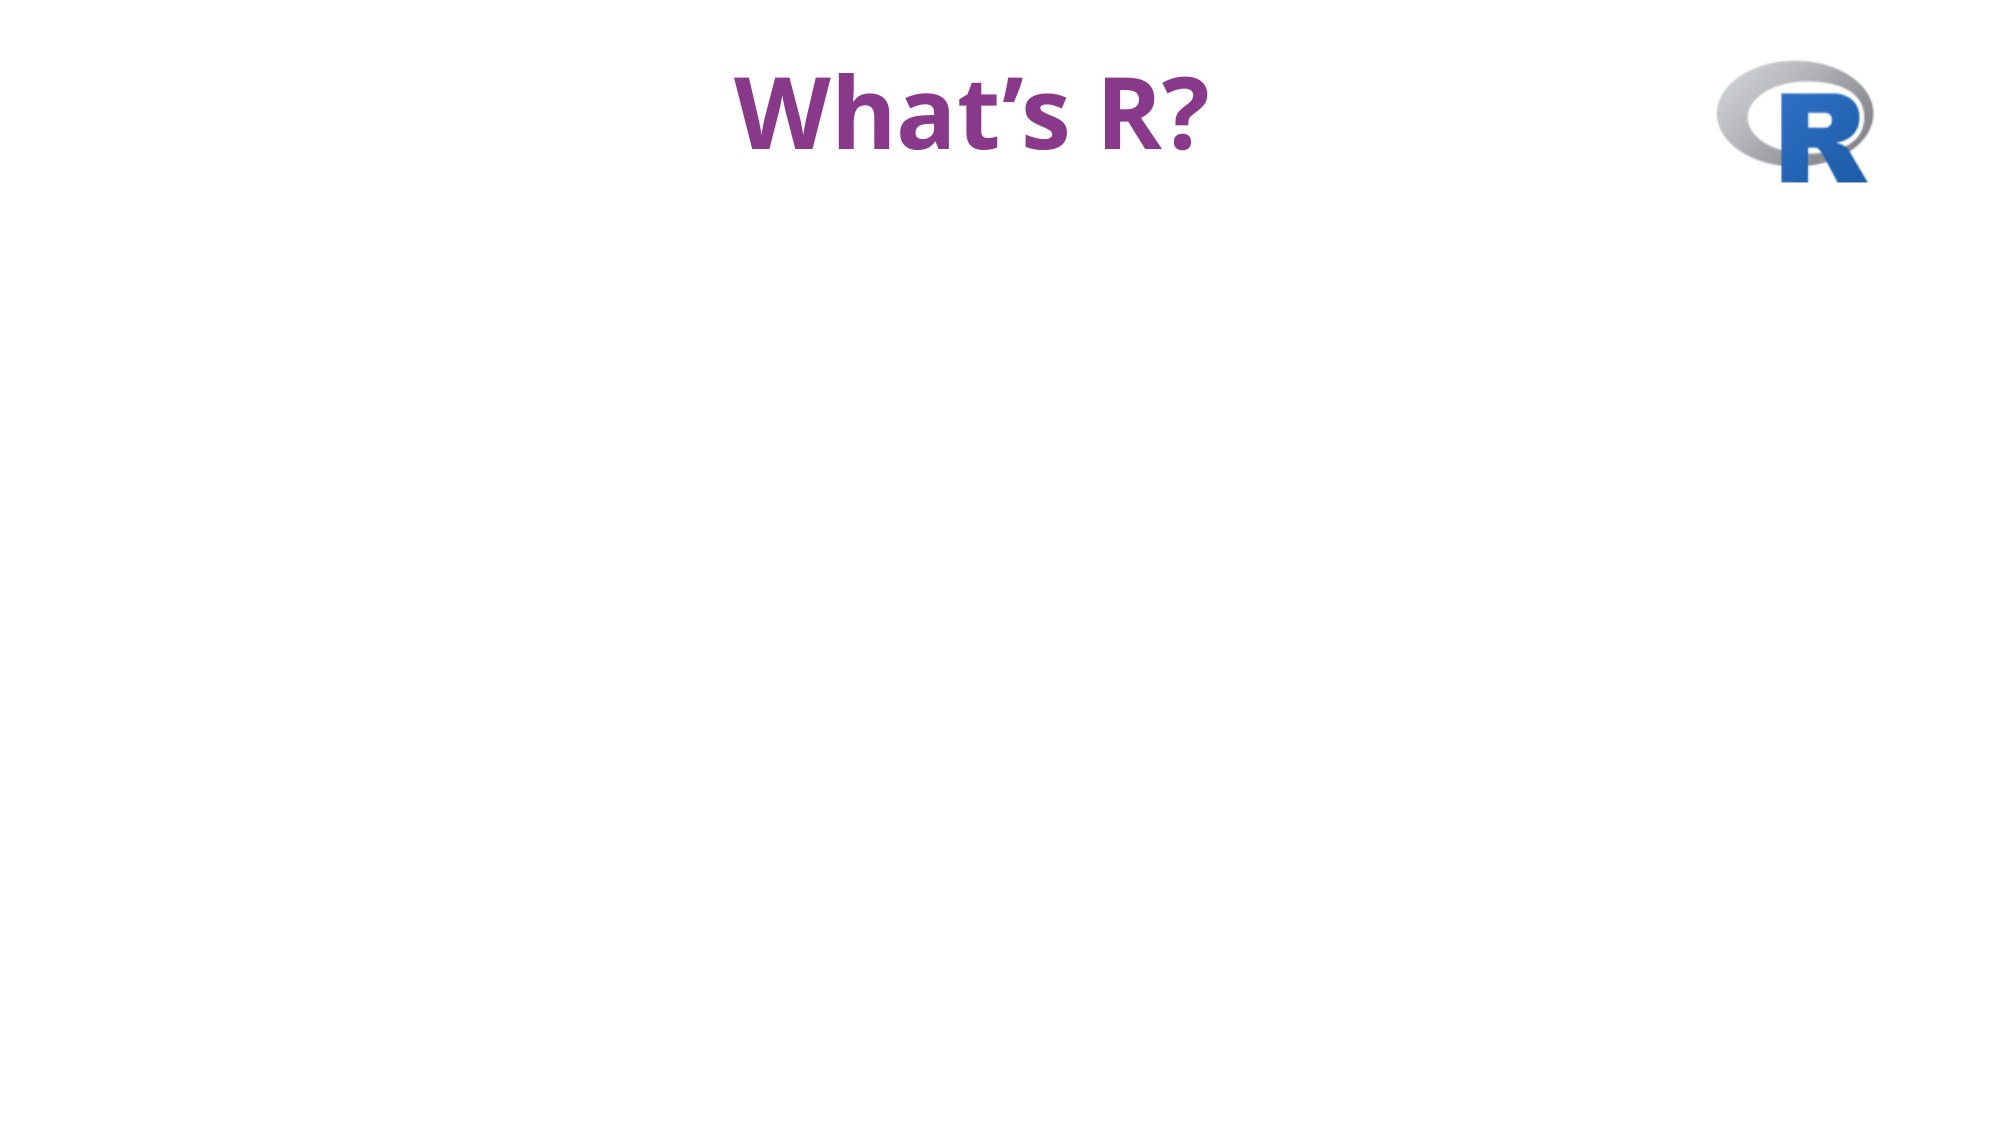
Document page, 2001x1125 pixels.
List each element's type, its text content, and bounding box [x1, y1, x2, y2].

title What’s R? [266, 29, 1679, 284]
picture [1678, 29, 1951, 200]
